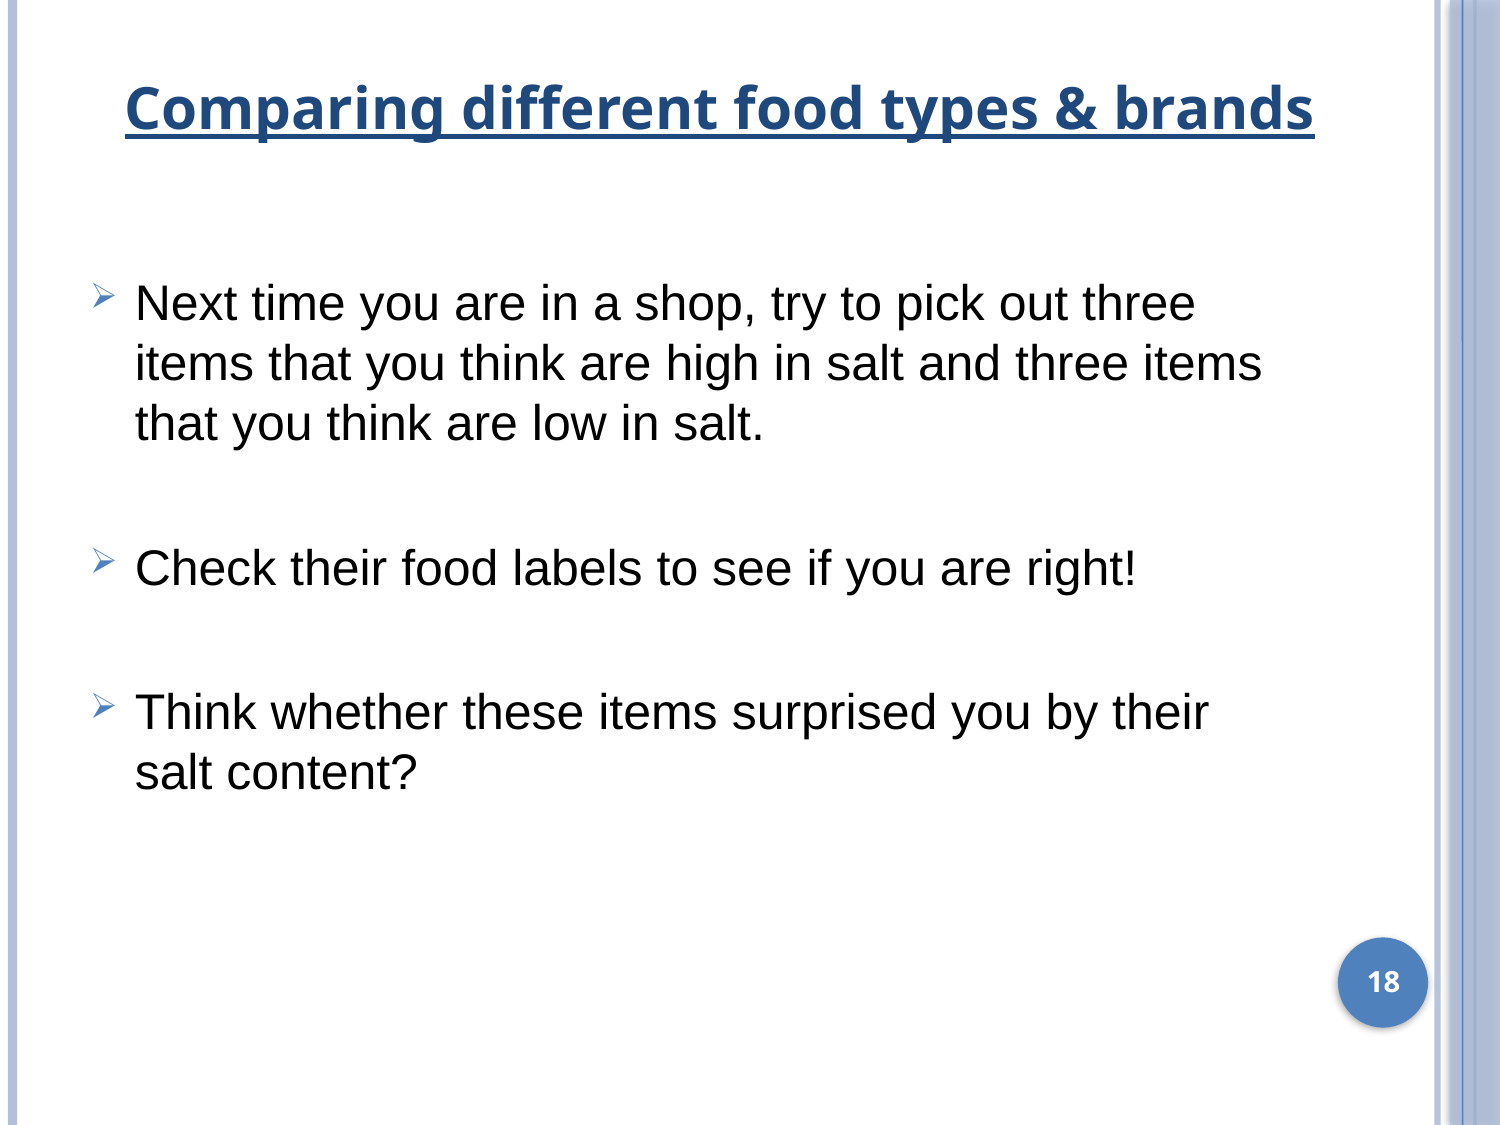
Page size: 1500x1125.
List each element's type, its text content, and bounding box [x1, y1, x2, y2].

slide_number 18 [1333, 940, 1434, 1026]
title Comparing different food types & brands [75, 45, 1365, 149]
list Next time you are in a shop, try to pick out three items that you think are high in salt and three items that you think are low in salt. Check their food labels to see if you are right! Think whether these items surprised you by their salt content? [74, 262, 1301, 1063]
